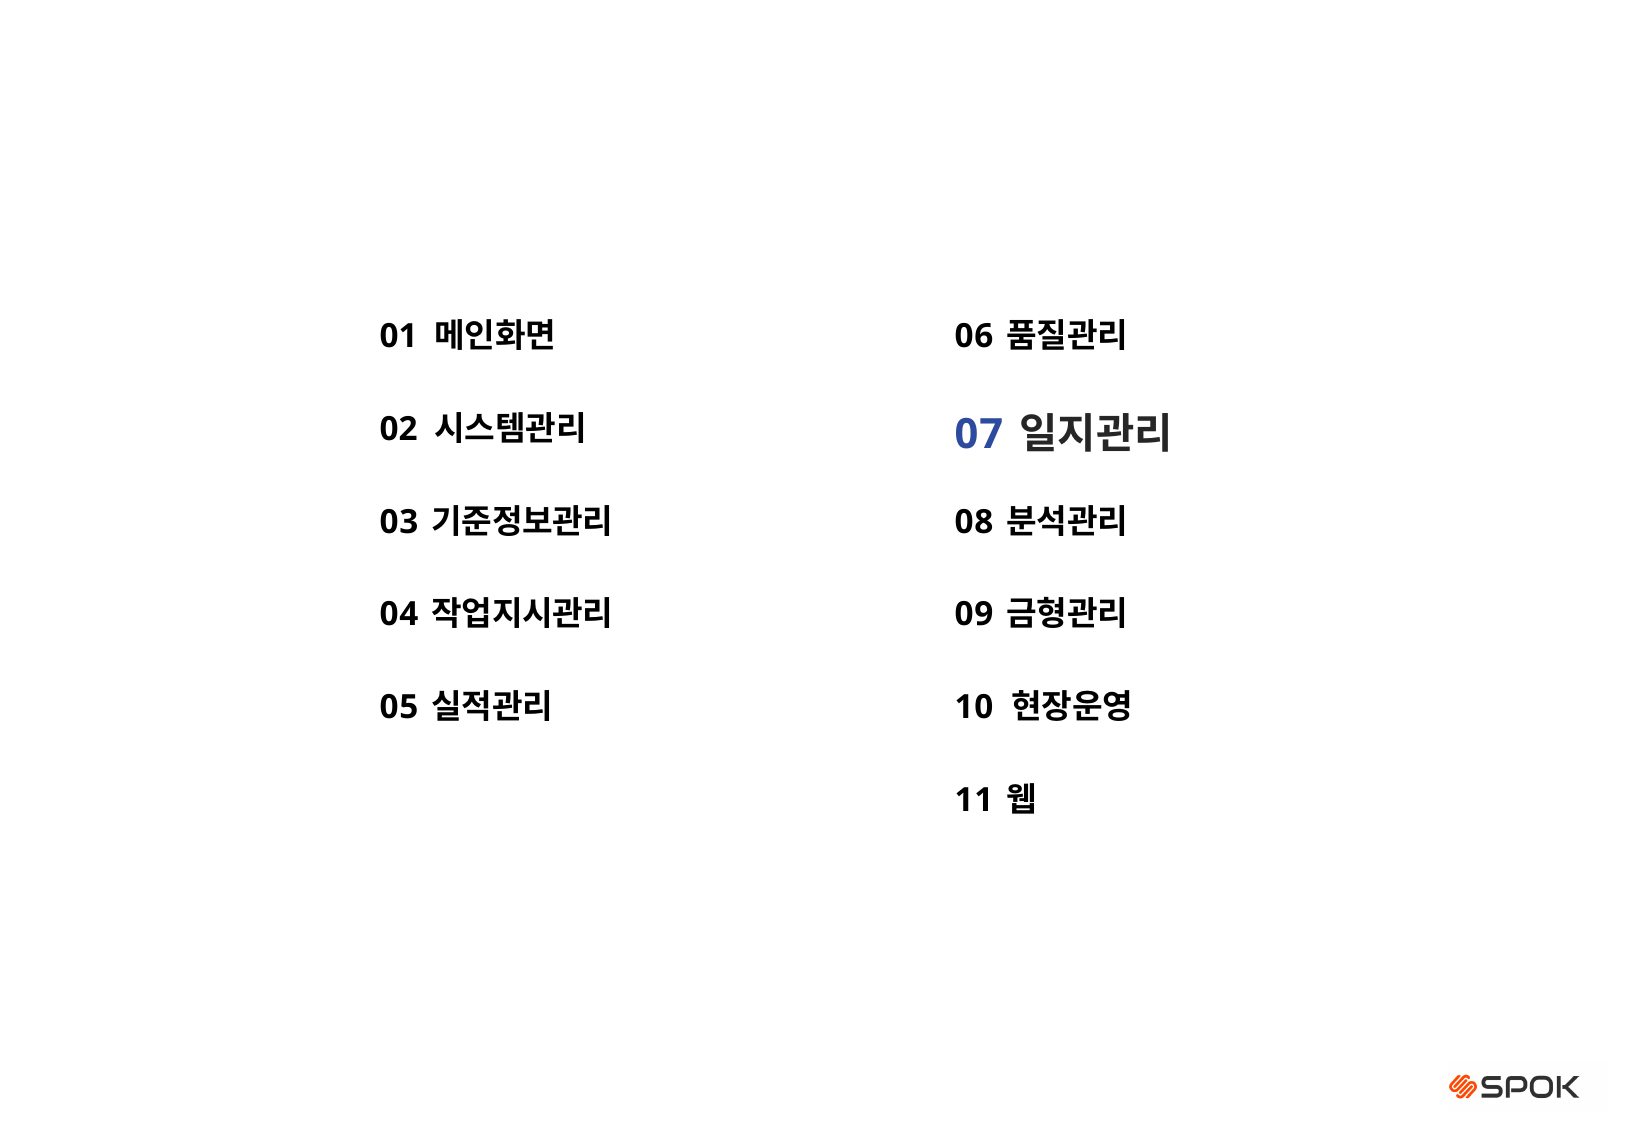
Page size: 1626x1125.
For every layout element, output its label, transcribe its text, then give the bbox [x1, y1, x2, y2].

text_box 04 작업지시관리 [377, 590, 875, 633]
text_box 07 일지관리 [952, 405, 1450, 457]
text_box 02 시스템관리 [377, 405, 875, 447]
picture [1449, 1060, 1610, 1114]
text_box 03 기준정보관리 [377, 498, 875, 540]
text_box 01 메인화면 [377, 312, 875, 355]
text_box 11 웹 [952, 776, 1450, 818]
text_box 06 품질관리 [952, 312, 1450, 355]
text_box 10 현장운영 [952, 683, 1450, 726]
text_box 05 실적관리 [377, 683, 875, 726]
text_box 08 분석관리 [952, 498, 1450, 540]
text_box 09 금형관리 [952, 590, 1450, 633]
